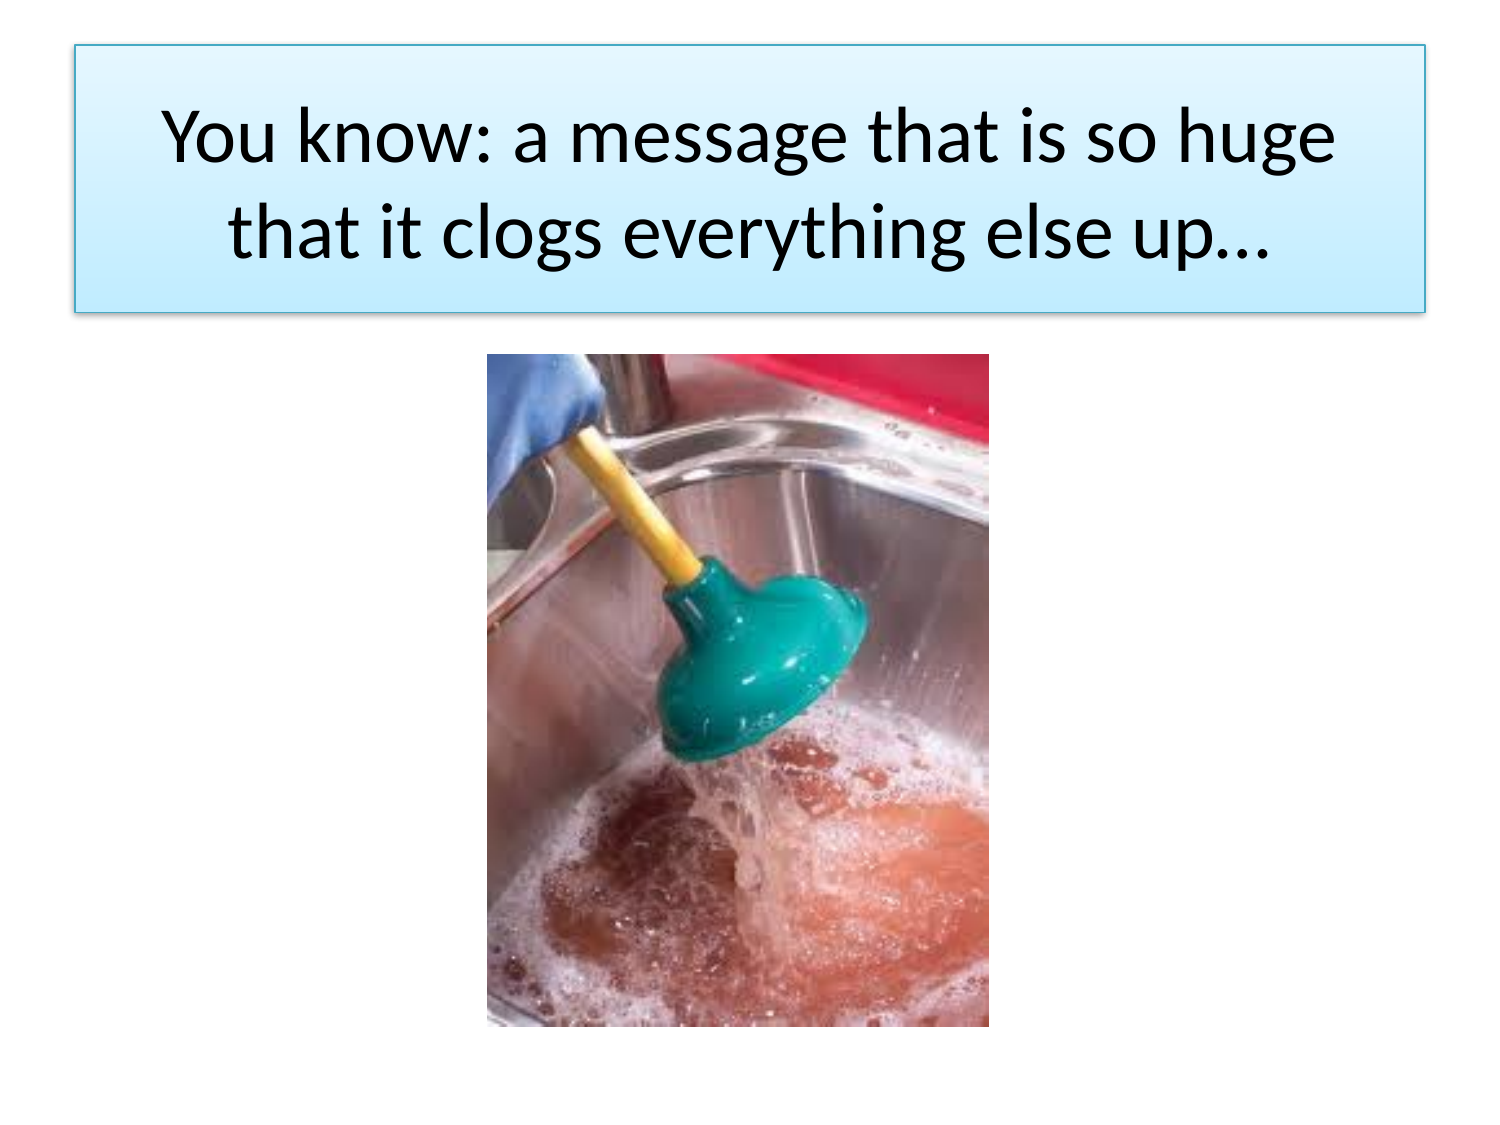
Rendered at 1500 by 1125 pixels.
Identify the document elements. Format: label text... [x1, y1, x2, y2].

picture [487, 354, 990, 1028]
title You know: a message that is so huge that it clogs everything else up… [74, 44, 1426, 313]
